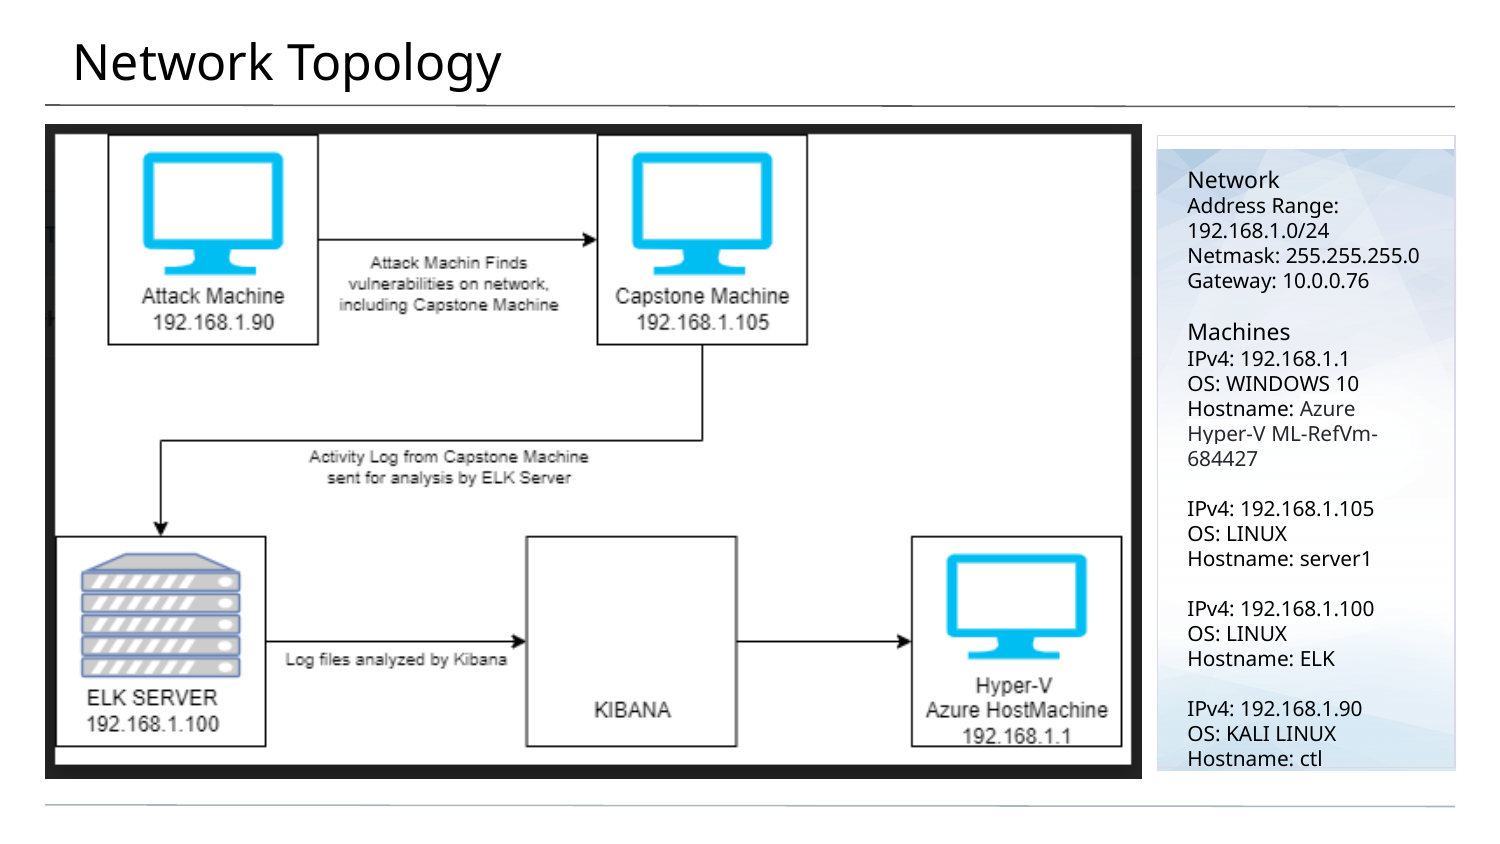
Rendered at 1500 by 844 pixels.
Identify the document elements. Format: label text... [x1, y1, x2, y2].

picture [45, 123, 1143, 780]
title Network Topology [0, 0, 1097, 88]
subtitle Network Address Range: 192.168.1.0/24 Netmask: 255.255.255.0 Gateway: 10.0.0.76 Machines IPv4: 192.168.1.1 OS: WINDOWS 10 Hostname: Azure Hyper-V ML-RefVm-684427 IPv4: 192.168.1.105 OS: LINUX Hostname: server1 IPv4: 192.168.1.100 OS: LINUX Hostname: ELK IPv4: 192.168.1.90 OS: KALI LINUX Hostname: ctl [1157, 135, 1456, 768]
picture [1156, 149, 1457, 771]
